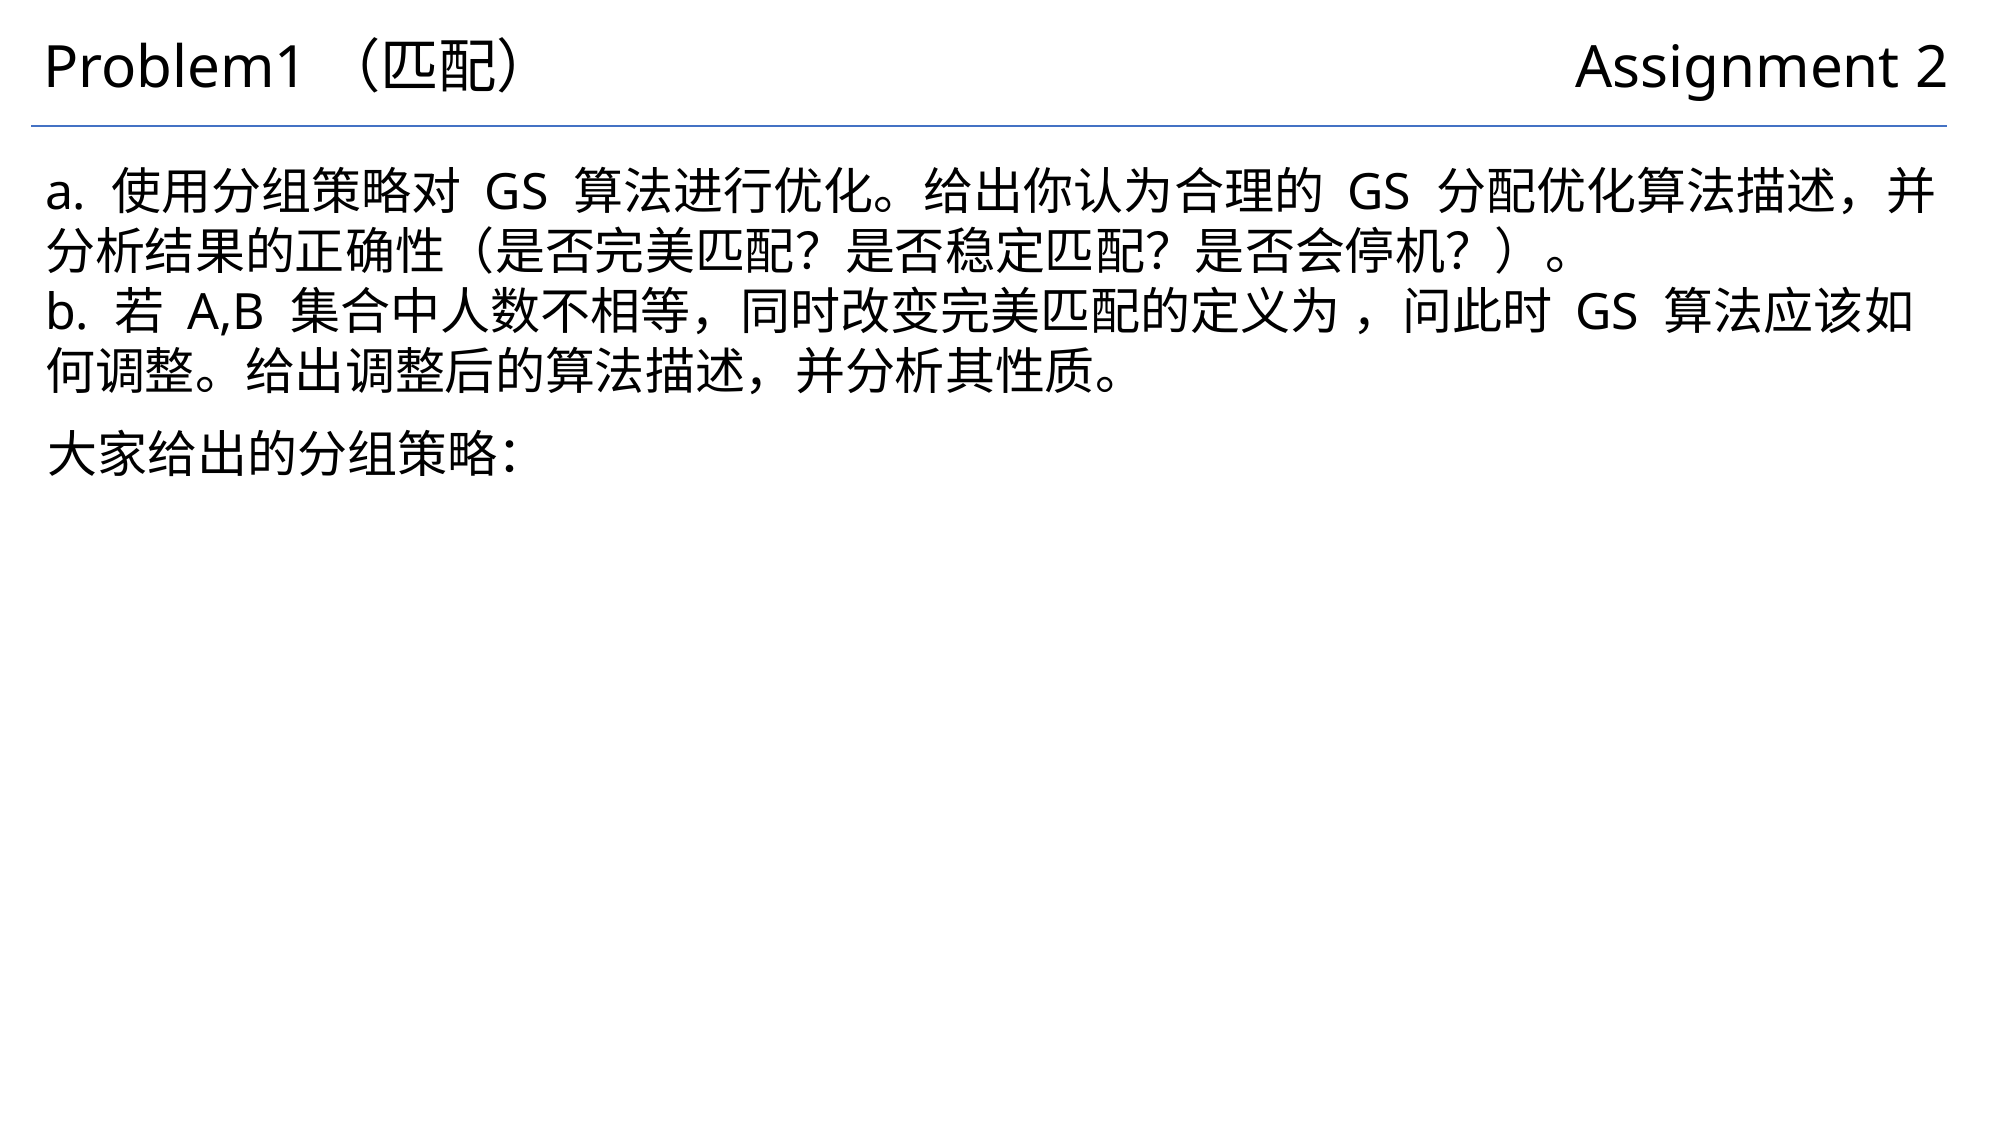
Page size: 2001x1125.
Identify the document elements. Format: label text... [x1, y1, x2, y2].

text_box Assignment 2 [1560, 22, 1964, 107]
text_box 大家给出的分组策略： [33, 415, 563, 490]
text_box Problem1（匹配） [28, 22, 570, 107]
